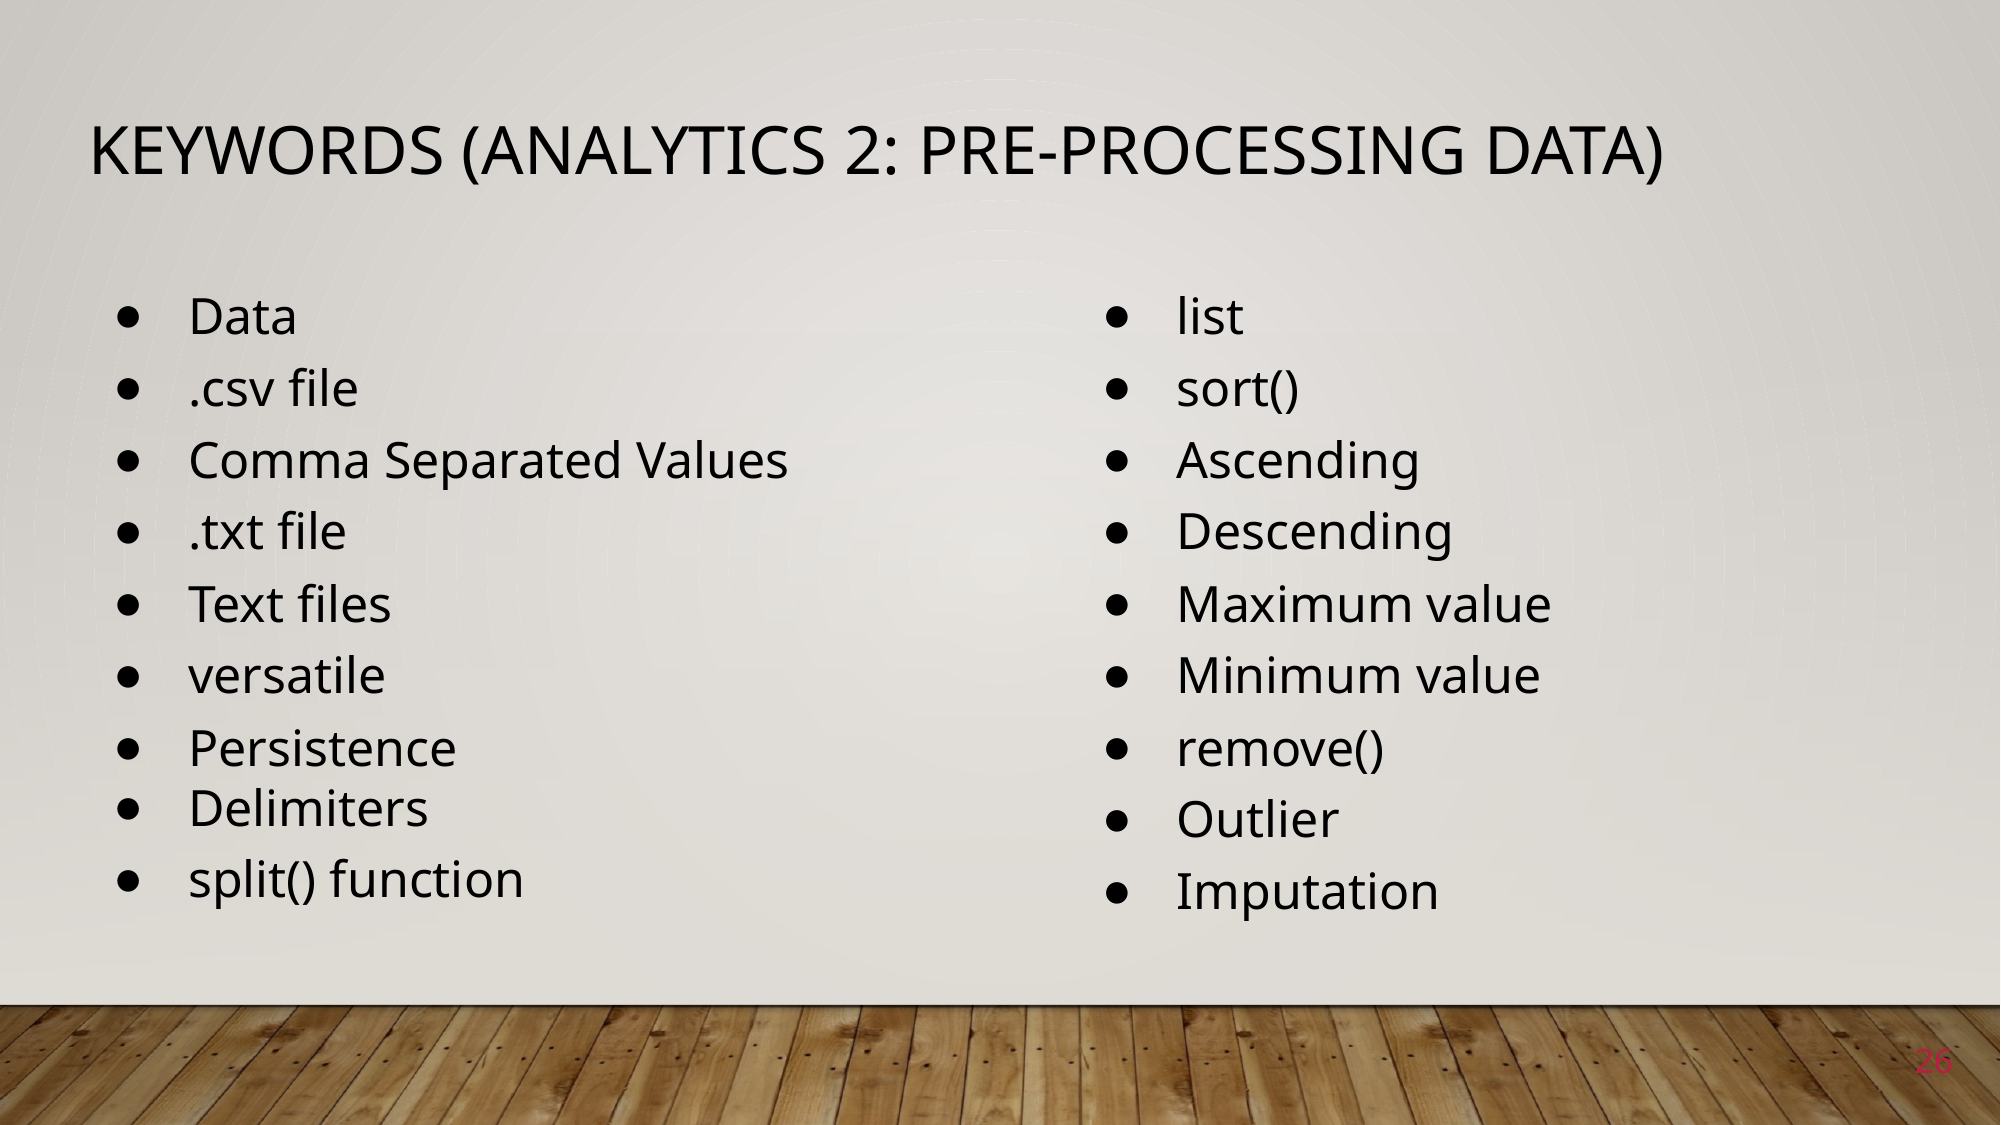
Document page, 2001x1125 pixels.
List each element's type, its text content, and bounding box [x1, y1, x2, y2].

picture [0, 1005, 2000, 1125]
title Keywords (Analytics 2: Pre-processing data) [68, 97, 1932, 223]
list list sort() Ascending Descending Maximum value Minimum value remove() Outlier Imputation [1056, 252, 1932, 1000]
slide_number 26 [1853, 1019, 1974, 1106]
list Data .csv file Comma Separated Values .txt file Text files versatile Persistence Delimiters split() function [68, 252, 943, 1000]
